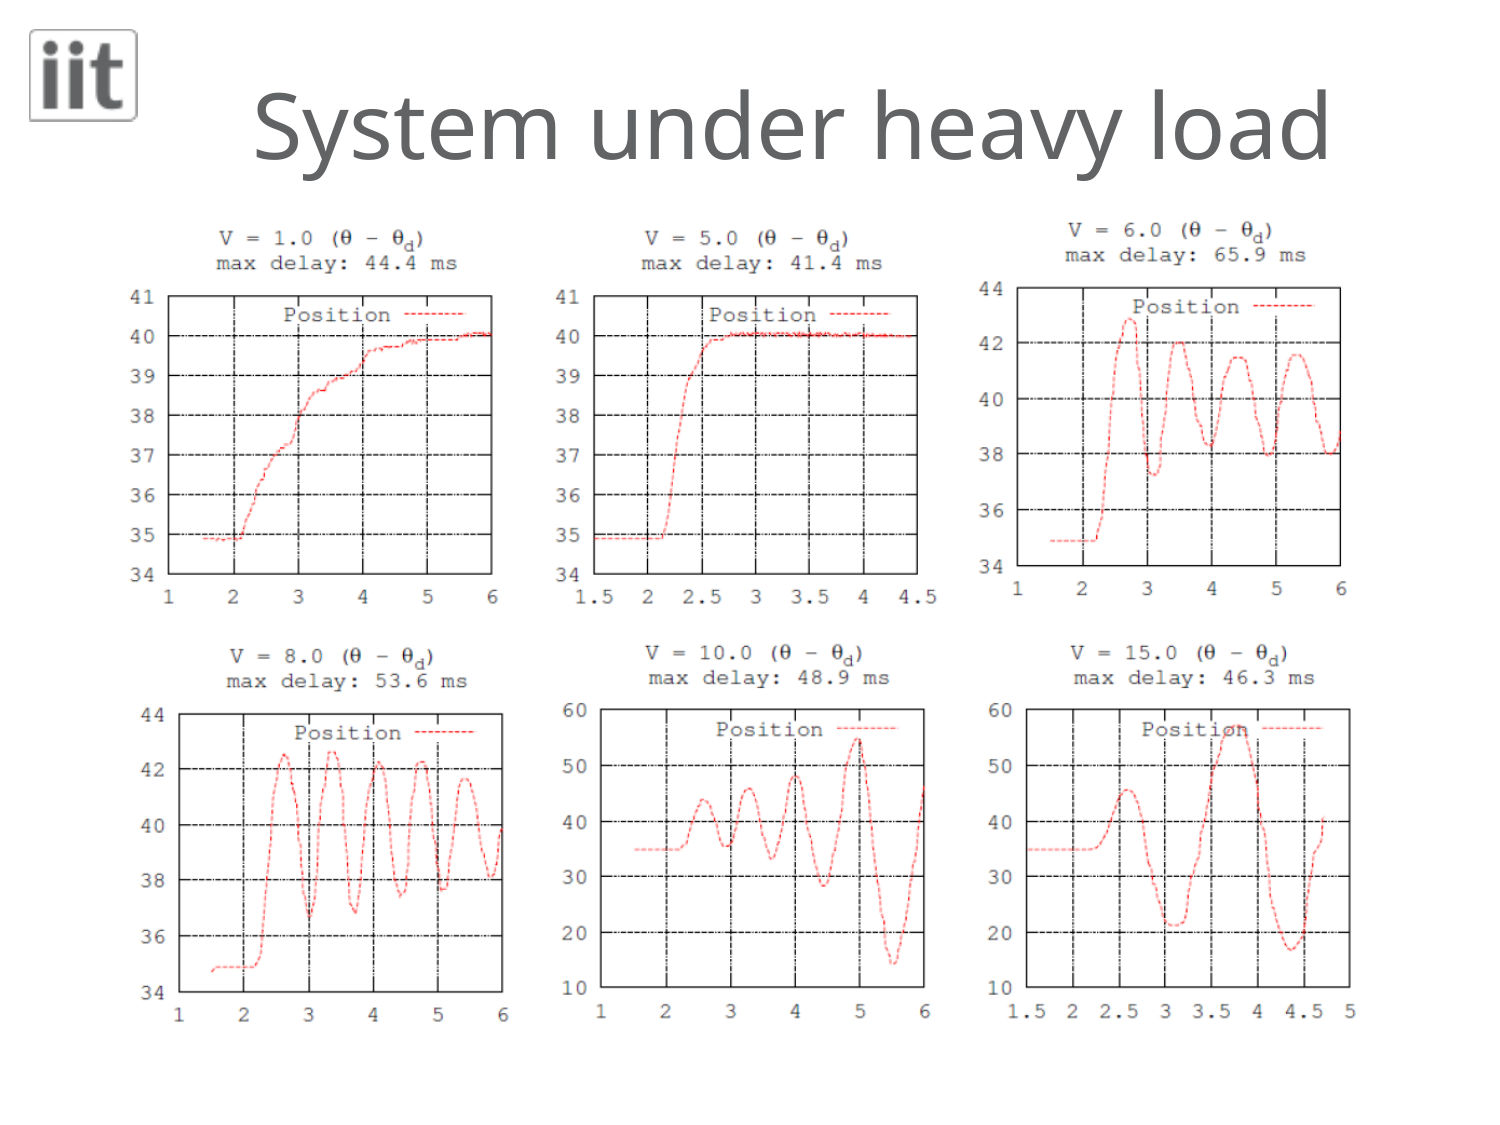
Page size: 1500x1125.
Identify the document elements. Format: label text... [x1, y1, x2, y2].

picture [117, 212, 1369, 1026]
picture [29, 29, 138, 122]
title System under heavy load [162, 45, 1425, 200]
